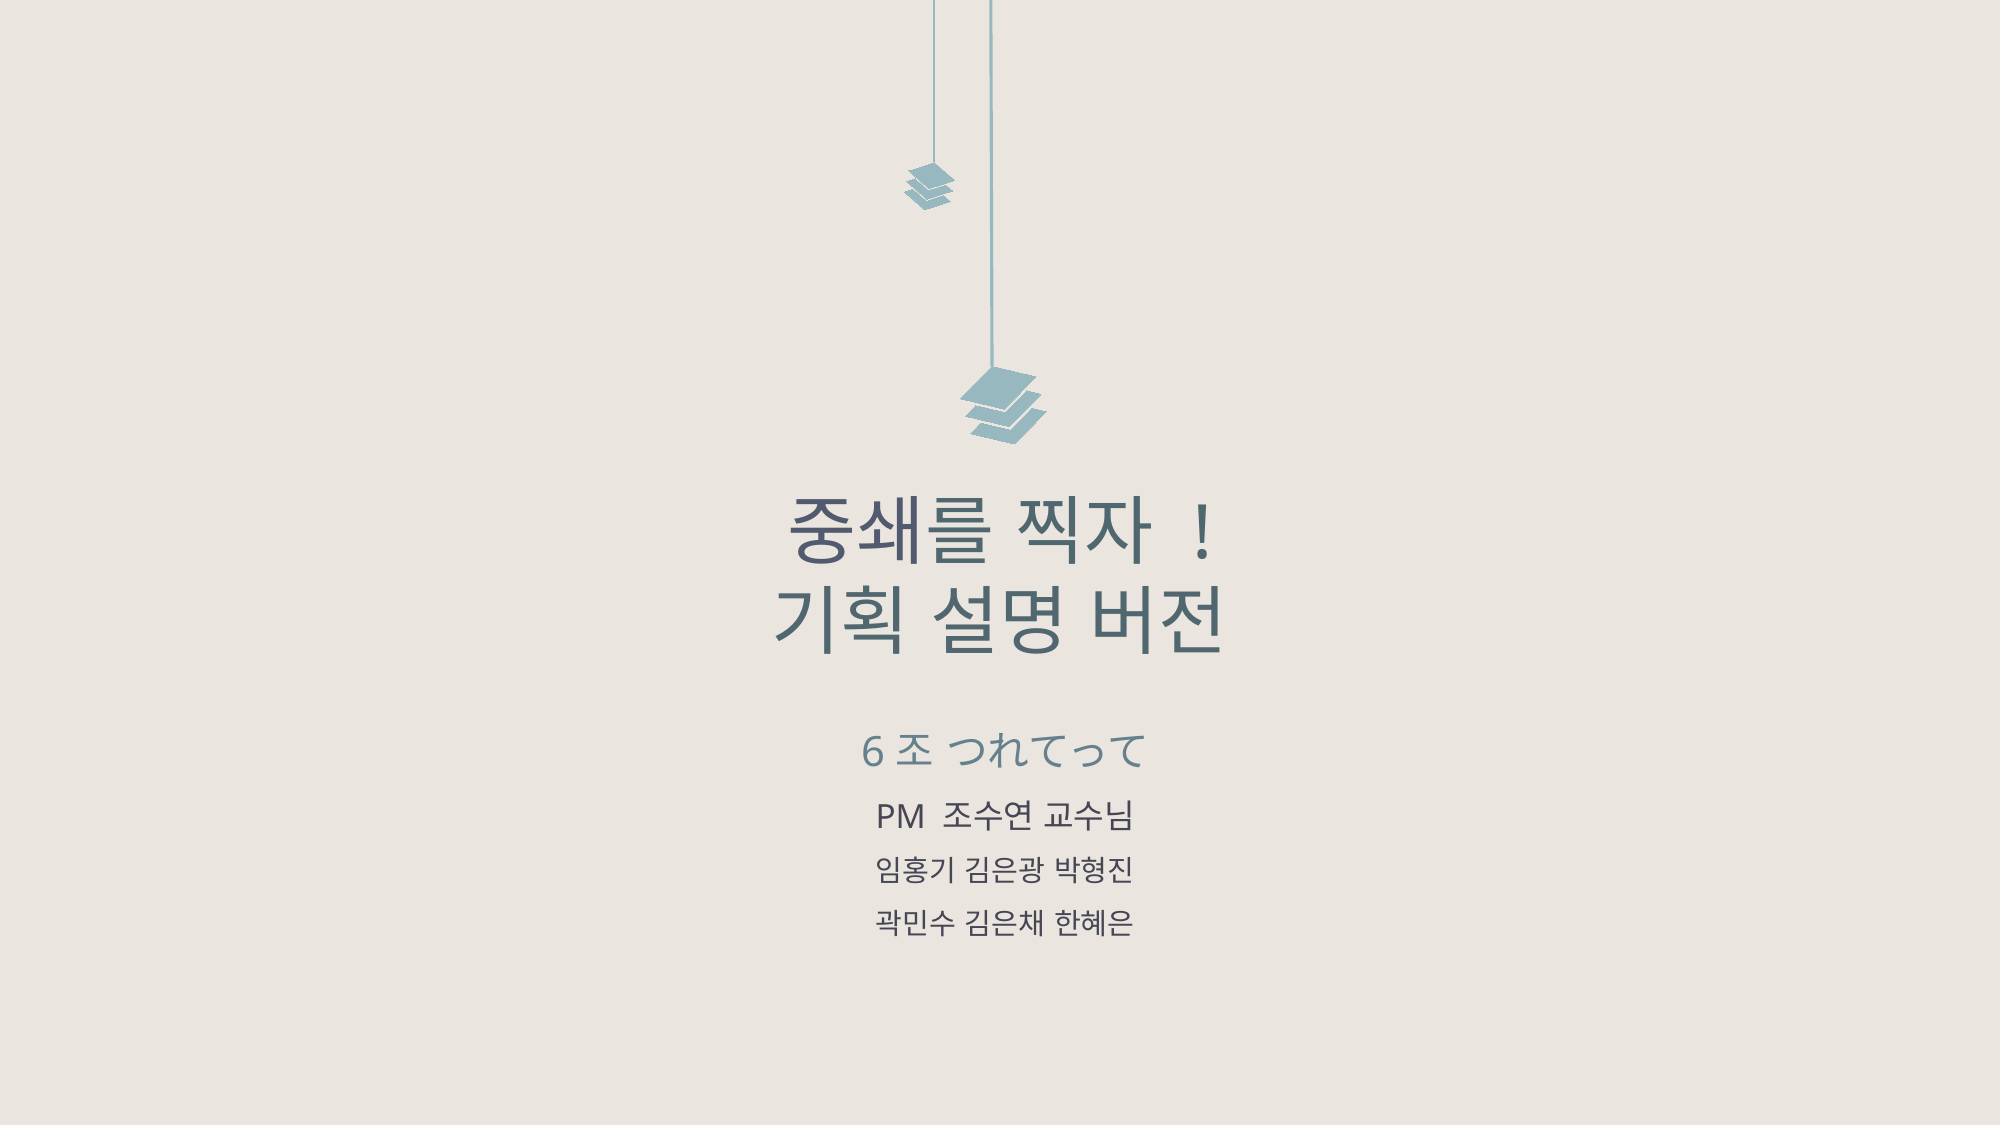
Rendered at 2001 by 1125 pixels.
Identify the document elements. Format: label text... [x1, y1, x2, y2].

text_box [906, 162, 953, 211]
text_box 중쇄를 찍자 ! 기획 설명 버전 [536, 475, 1464, 761]
text_box 6조 つれてって PM 조수연 교수님 임홍기 김은광 박형진 곽민수 김은채 한혜은 [821, 692, 1189, 948]
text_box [963, 364, 1043, 446]
